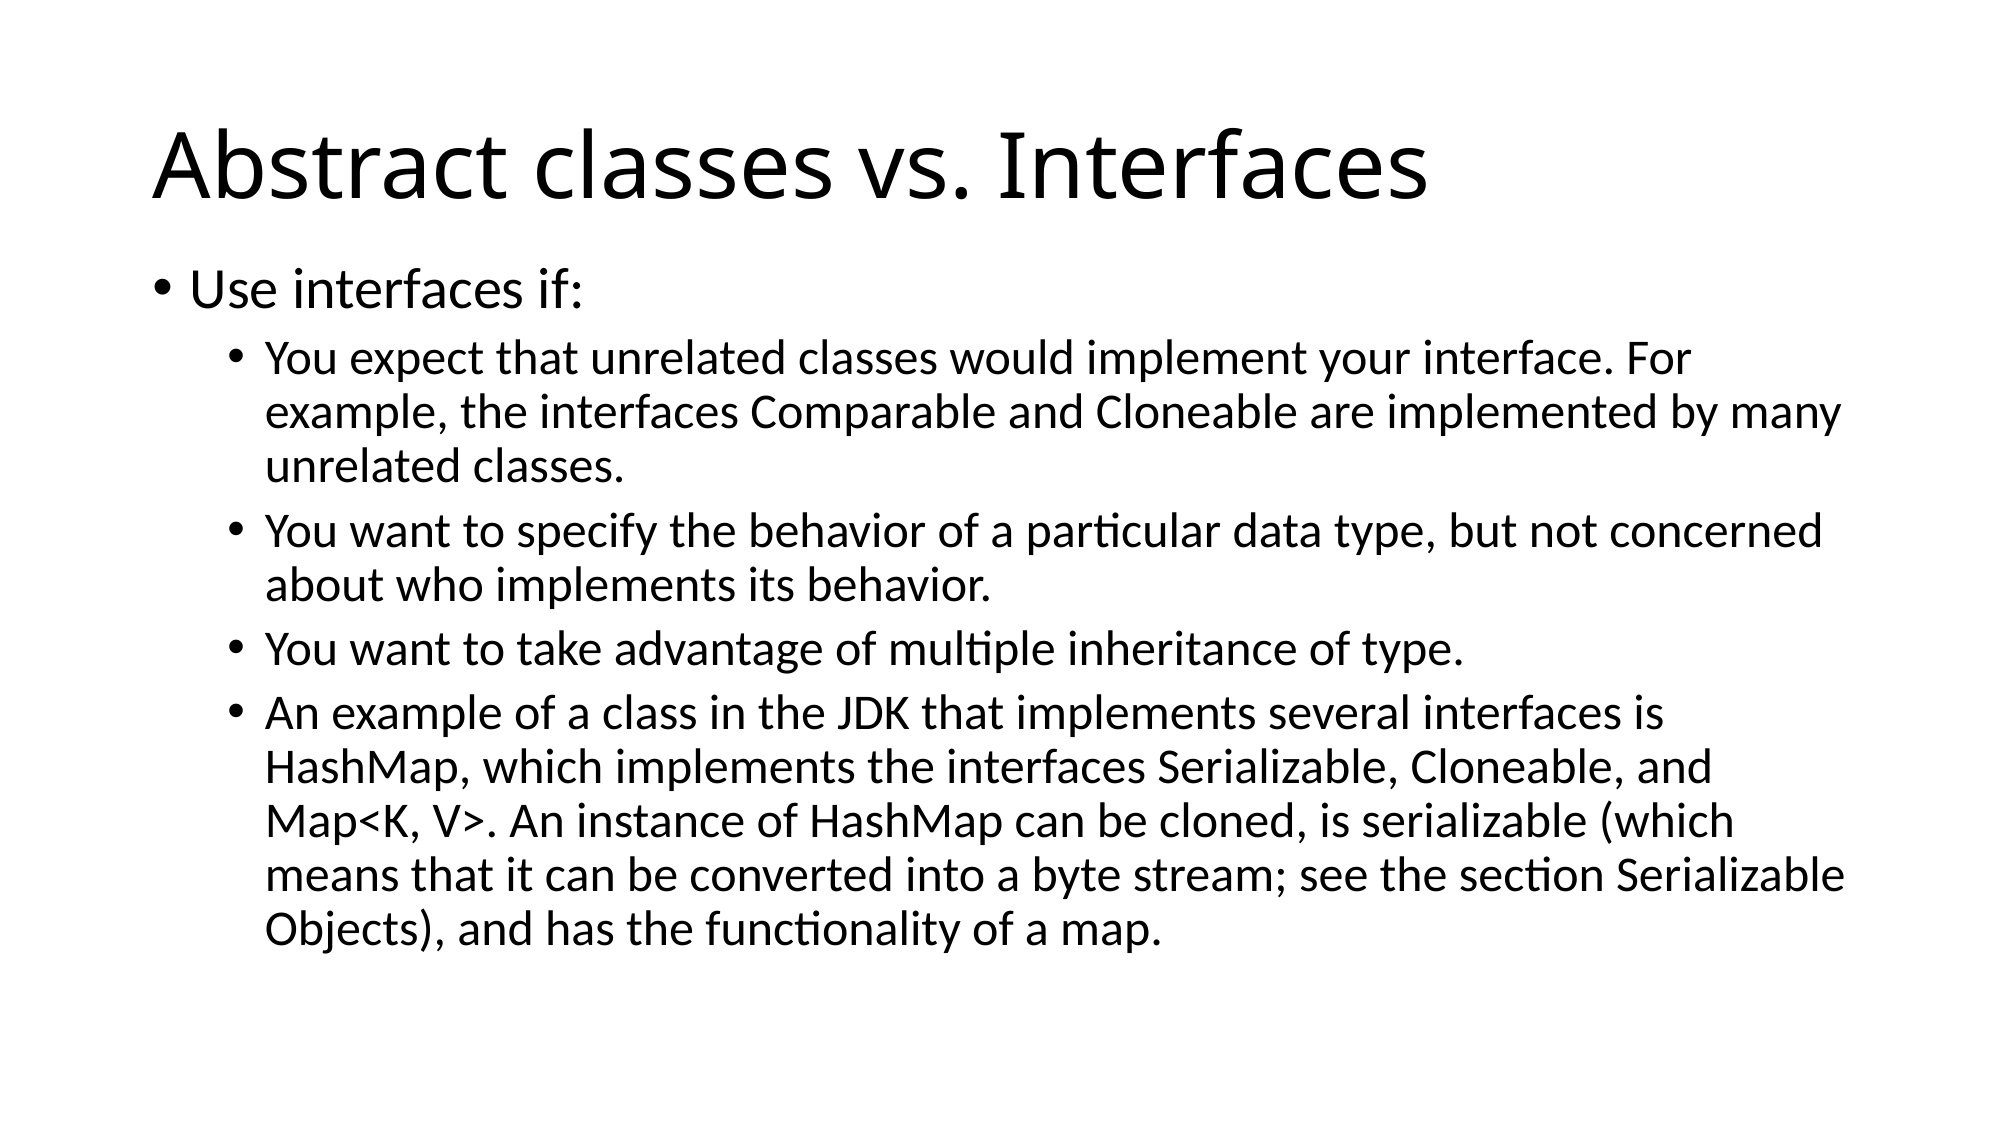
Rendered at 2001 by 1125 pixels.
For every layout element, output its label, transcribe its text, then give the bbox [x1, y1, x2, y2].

title Abstract classes vs. Interfaces [137, 59, 1863, 250]
list Use interfaces if: You expect that unrelated classes would implement your interface. For example, the interfaces Comparable and Cloneable are implemented by many unrelated classes. You want to specify the behavior of a particular data type, but not concerned about who implements its behavior. You want to take advantage of multiple inheritance of type. An example of a class in the JDK that implements several interfaces is HashMap, which implements the interfaces Serializable, Cloneable, and Map<K, V>. An instance of HashMap can be cloned, is serializable (which means that it can be converted into a byte stream; see the section Serializable Objects), and has the functionality of a map. [137, 250, 1863, 1014]
